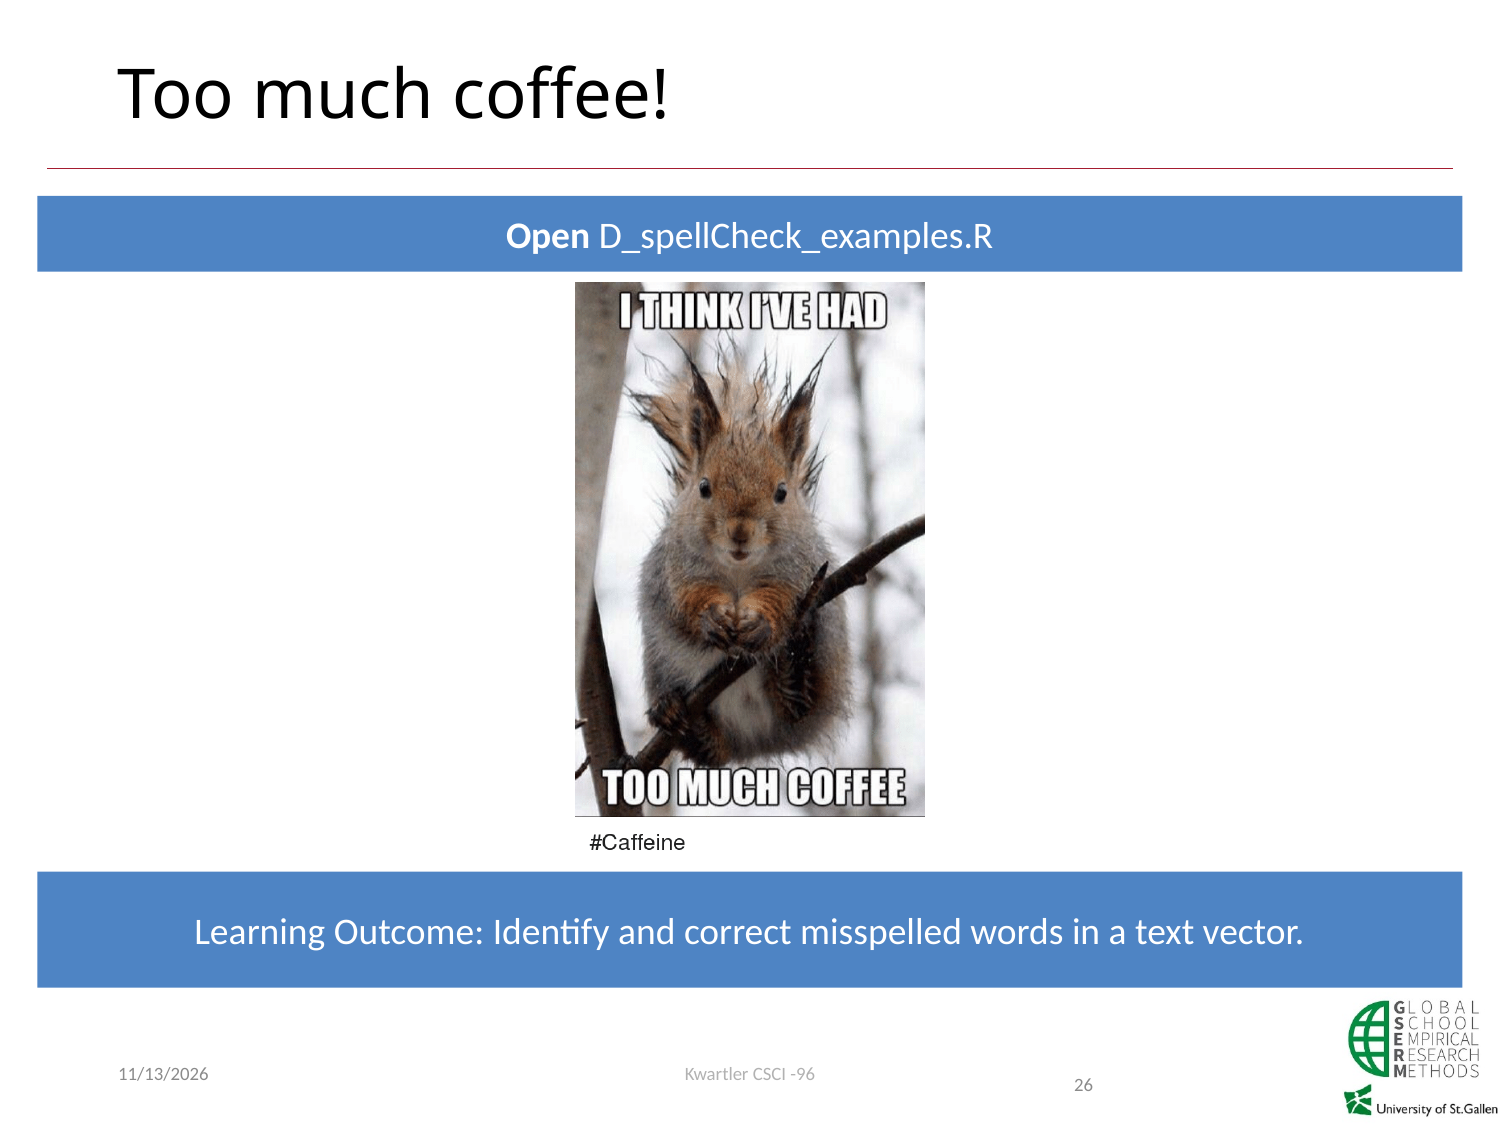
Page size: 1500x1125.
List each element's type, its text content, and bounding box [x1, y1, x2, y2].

slide_number 26 [1059, 1042, 1200, 1103]
footer Kwartler CSCI -96 [496, 1042, 1004, 1103]
picture [575, 282, 925, 863]
title Too much coffee! [103, 52, 1397, 150]
text_box Open D_spellCheck_examples.R [36, 195, 1463, 273]
text_box Learning Outcome: Identify and correct misspelled words in a text vector. [36, 871, 1463, 989]
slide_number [103, 1042, 441, 1103]
picture [1342, 992, 1500, 1125]
